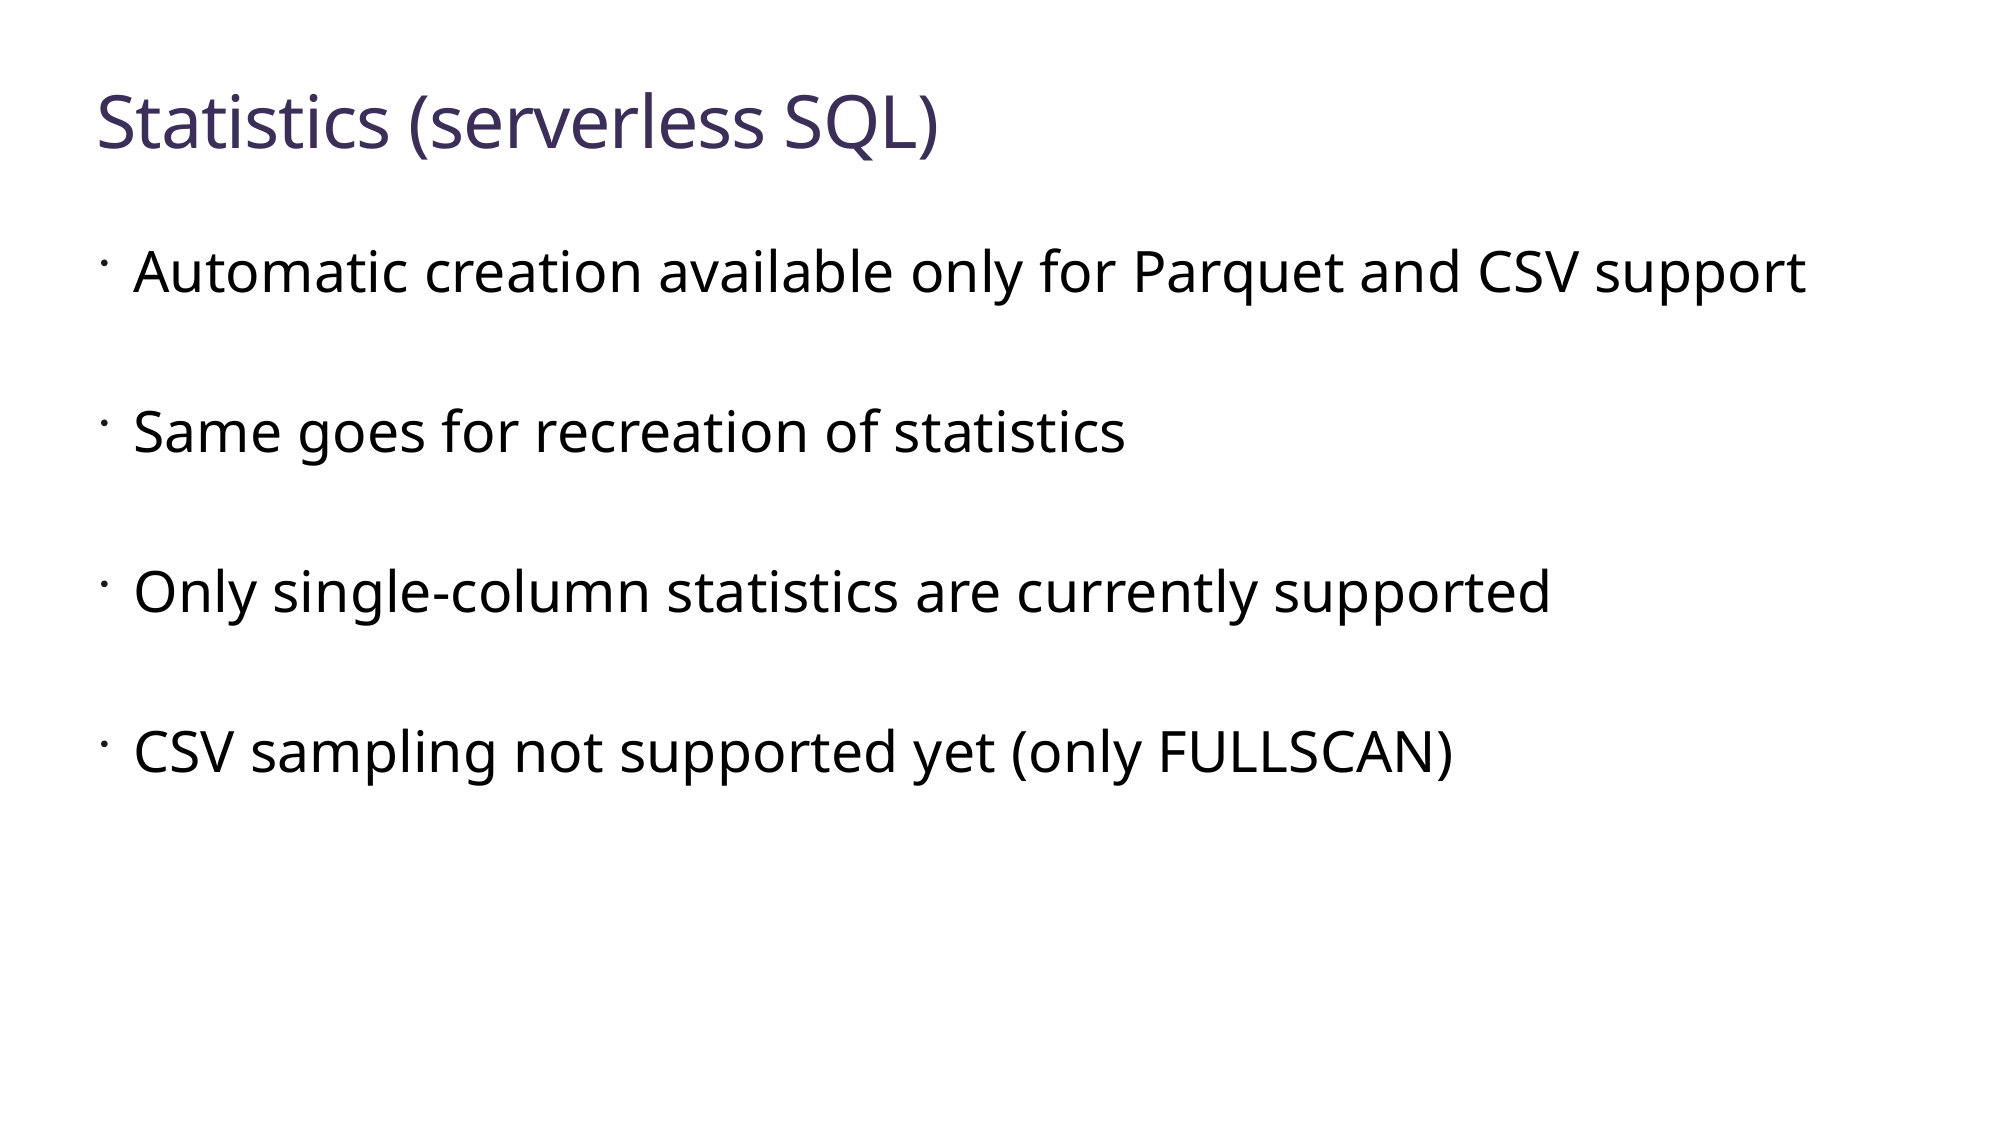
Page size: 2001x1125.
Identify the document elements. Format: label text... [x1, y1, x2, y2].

list Automatic creation available only for Parquet and CSV support Same goes for recreation of statistics Only single-column statistics are currently supported CSV sampling not supported yet (only FULLSCAN) [95, 235, 1904, 804]
title Statistics (serverless SQL) [96, 75, 1904, 166]
